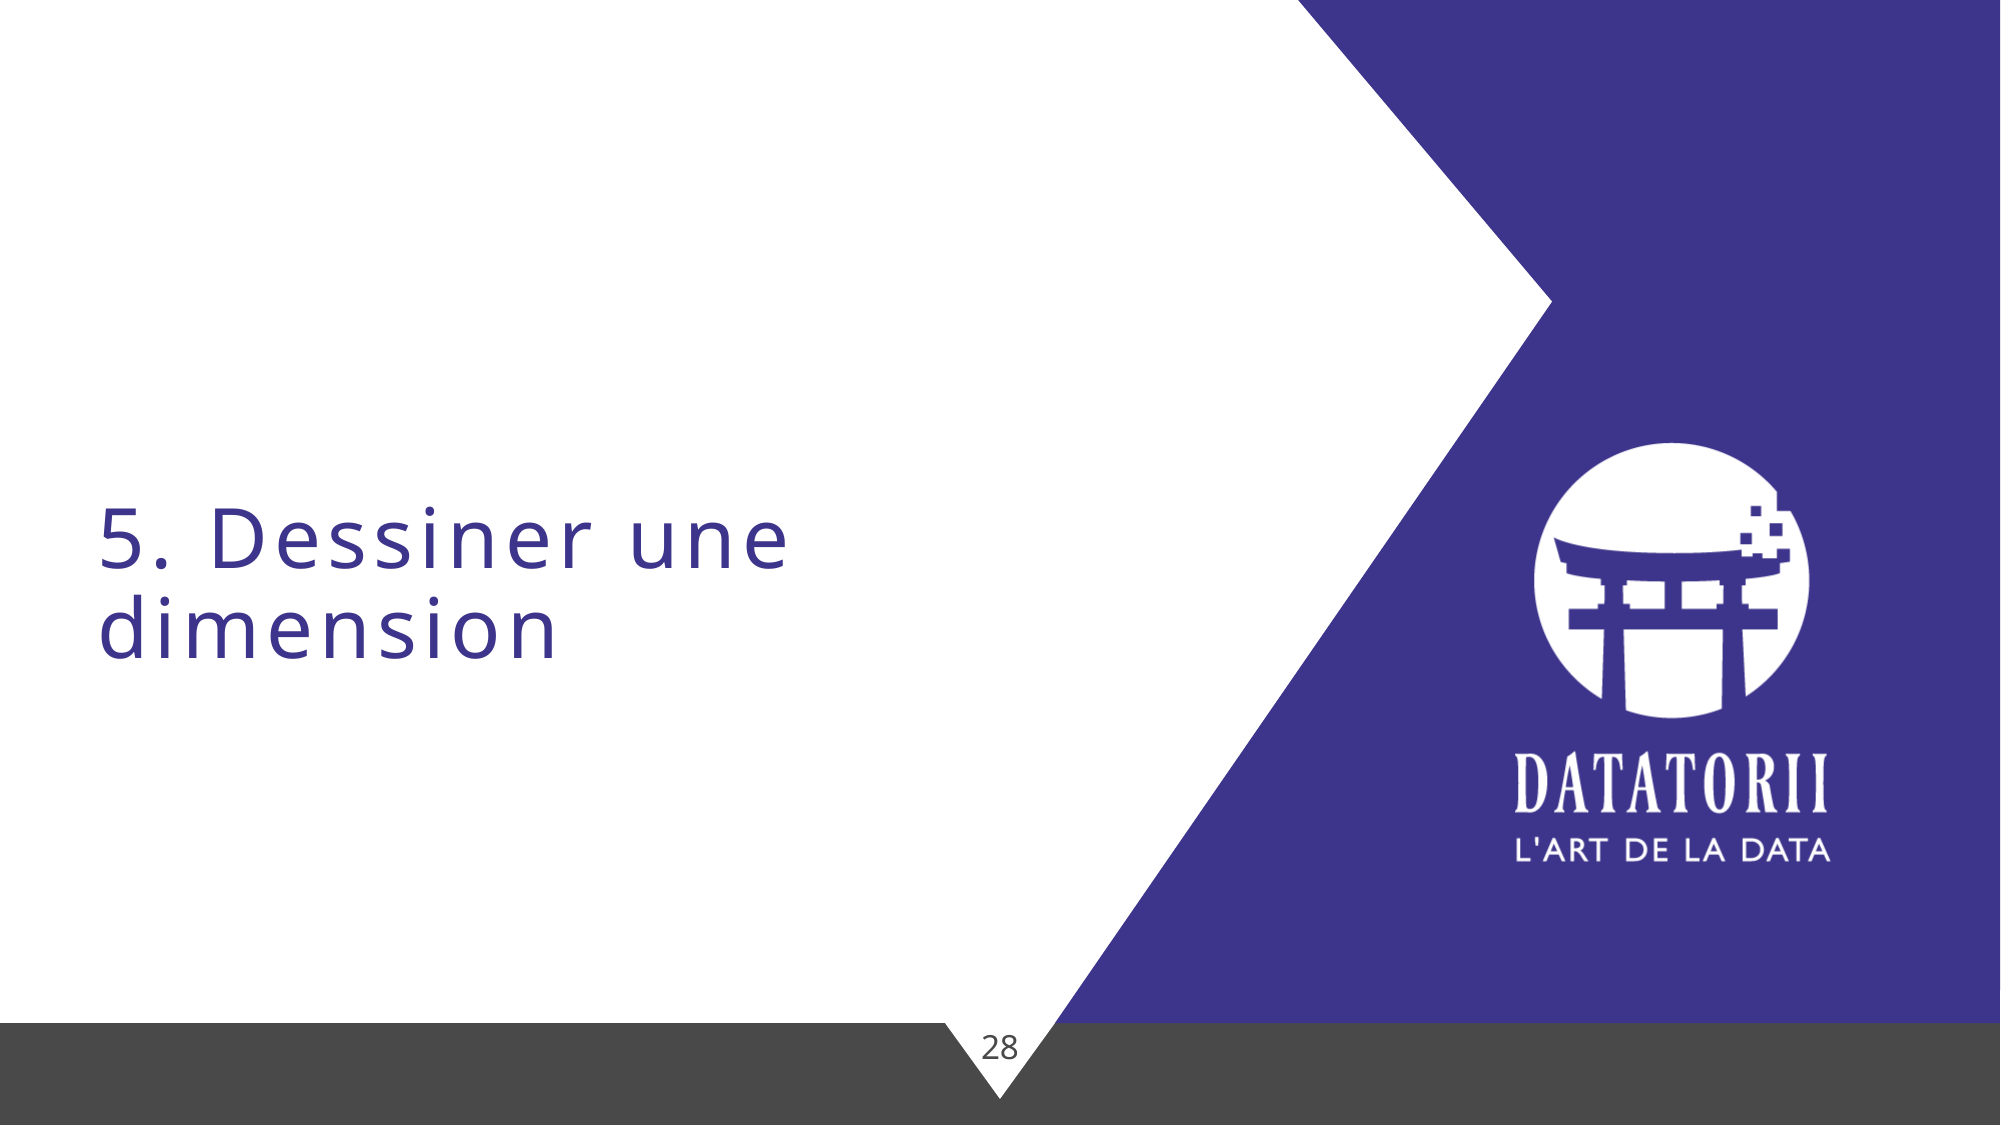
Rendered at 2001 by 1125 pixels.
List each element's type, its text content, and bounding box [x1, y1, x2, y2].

picture [1351, 351, 2001, 1002]
list 5. Dessiner une dimension [97, 480, 1286, 693]
